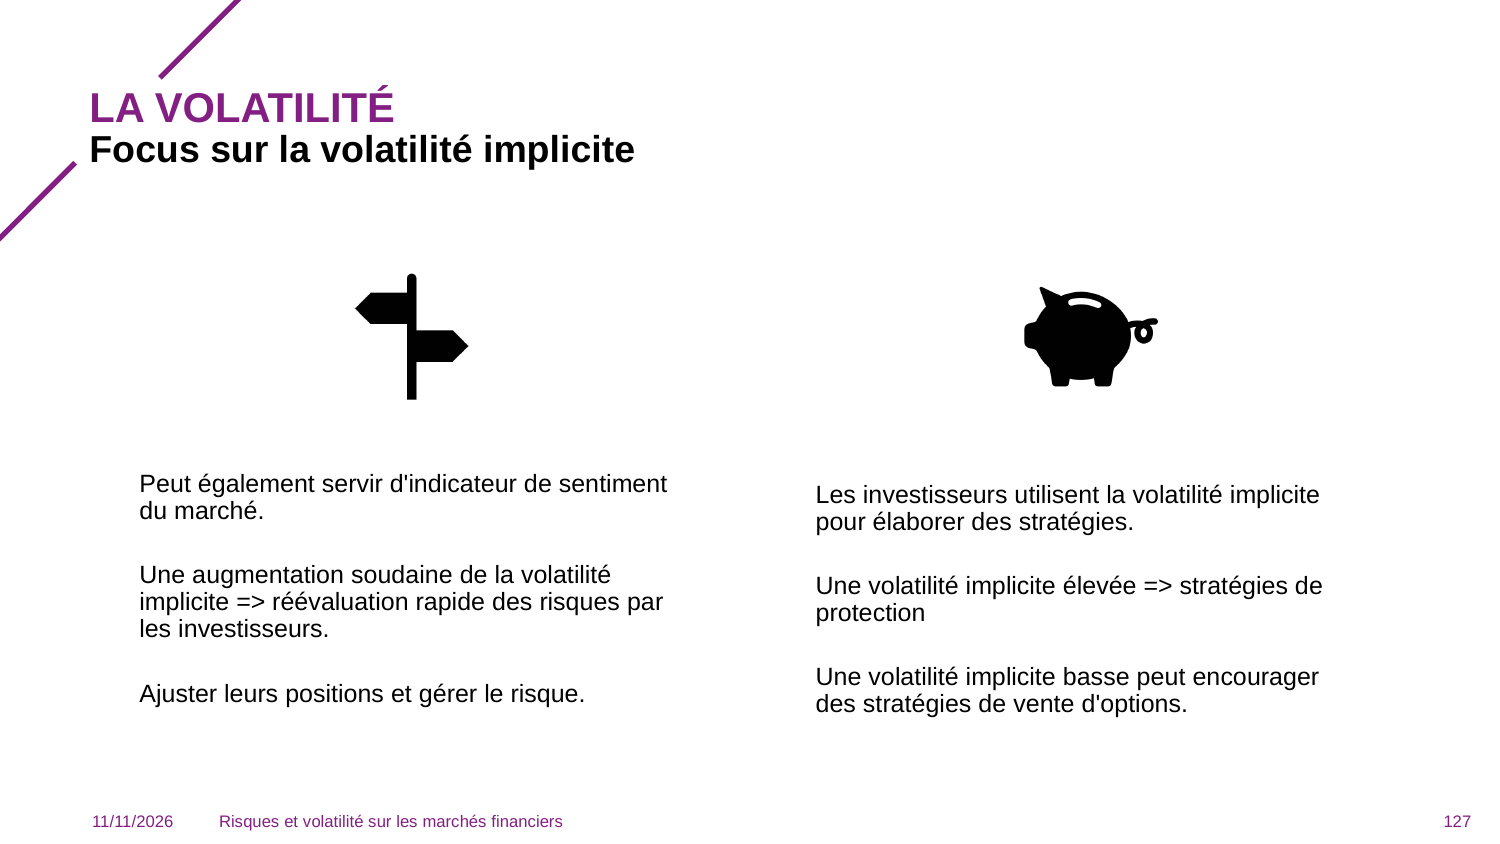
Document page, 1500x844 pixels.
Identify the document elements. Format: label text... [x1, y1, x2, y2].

slide_number 127 [1387, 797, 1487, 844]
picture [1013, 260, 1164, 411]
picture [336, 261, 487, 412]
list Focus sur la volatilité implicite [74, 132, 1385, 220]
text_box Les investisseurs utilisent la volatilité implicite pour élaborer des stratégies. Une volatilité implicite élevée => stratégies de protection Une volatilité implicite basse peut encourager des stratégies de vente d'options. [800, 422, 1376, 778]
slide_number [77, 797, 205, 844]
footer Risques et volatilité sur les marchés financiers [205, 797, 1385, 844]
title LA volatilité [74, 86, 1385, 132]
list Peut également servir d'indicateur de sentiment du marché. Une augmentation soudaine de la volatilité implicite => réévaluation rapide des risques par les investisseurs. Ajuster leurs positions et gérer le risque. [124, 421, 700, 757]
